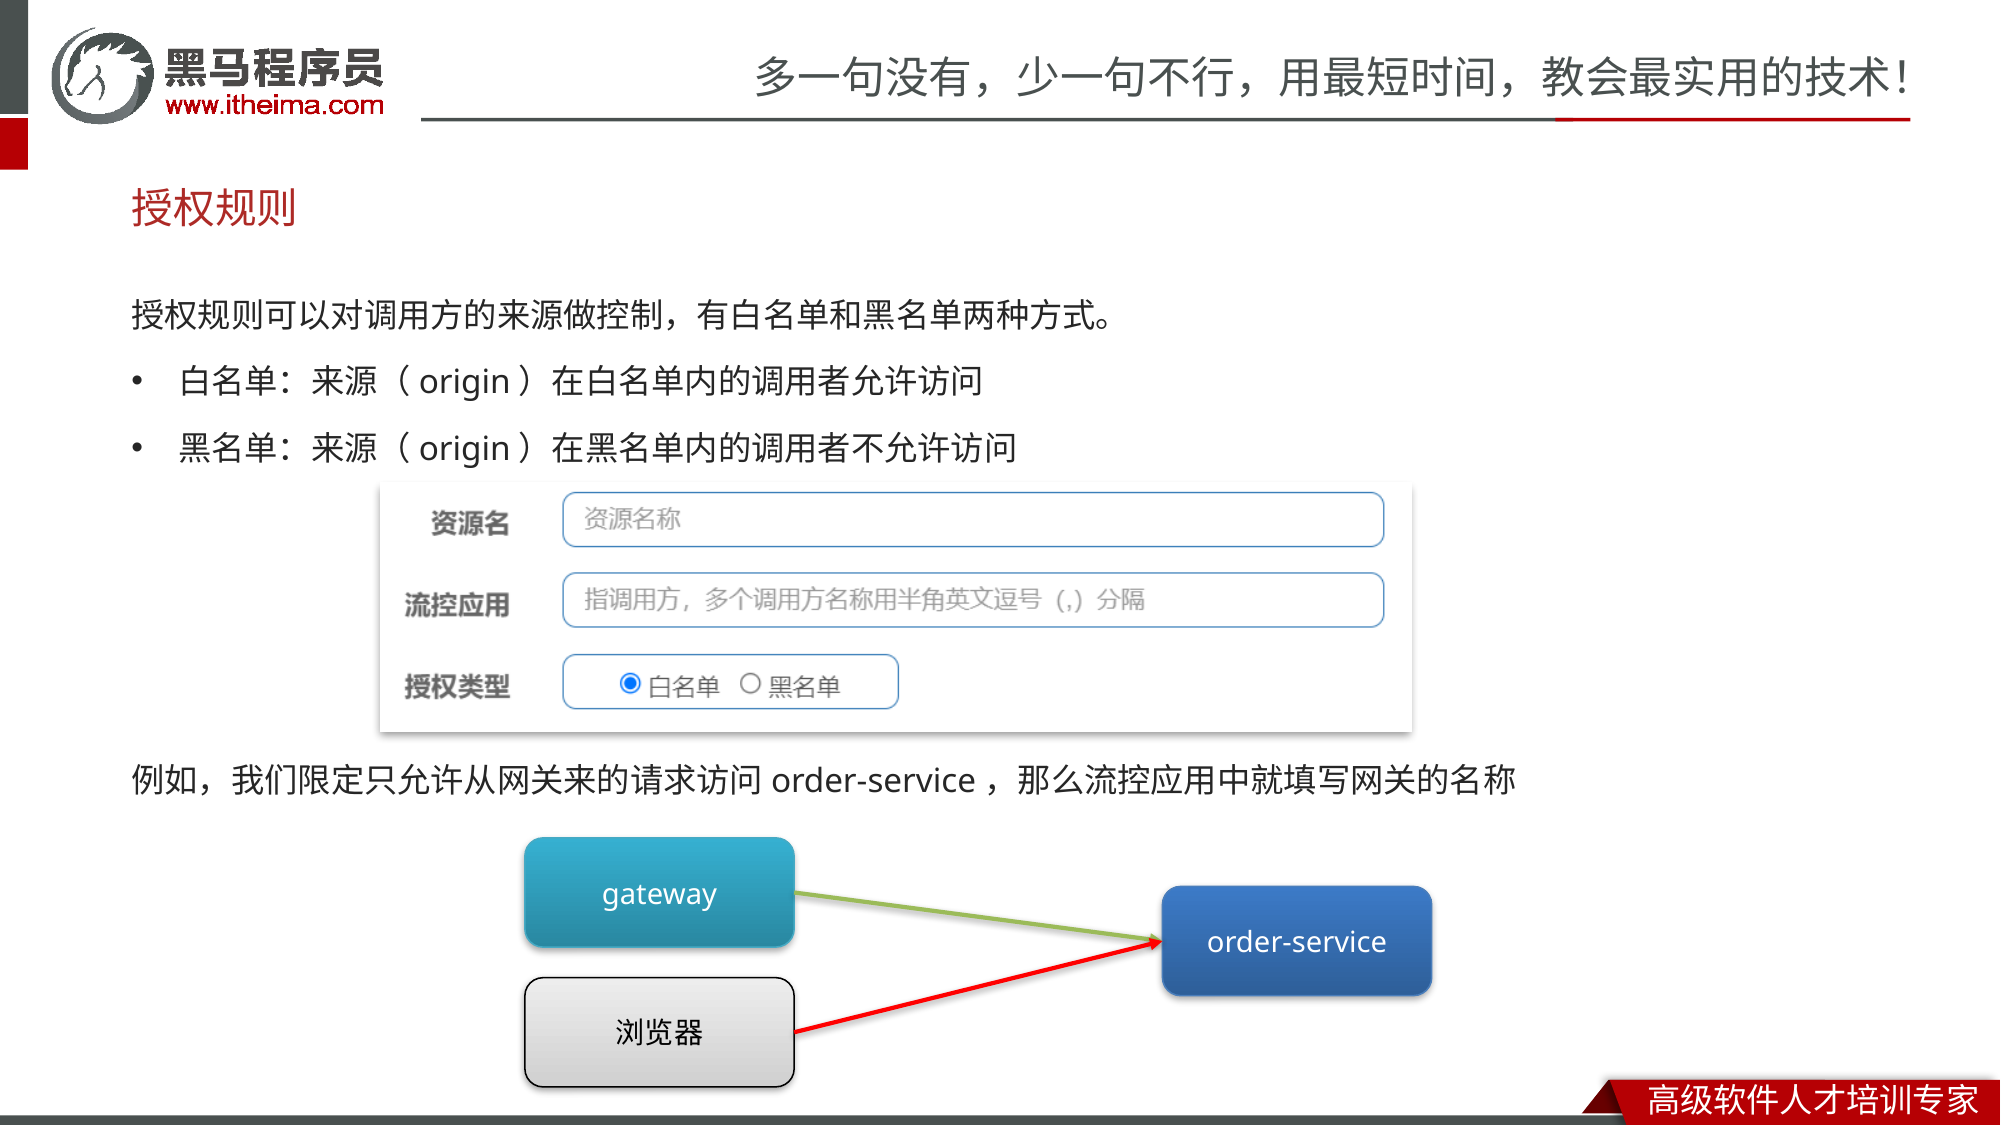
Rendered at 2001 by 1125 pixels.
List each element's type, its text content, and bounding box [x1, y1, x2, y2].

picture [50, 26, 384, 125]
text_box gateway [524, 837, 795, 948]
list 授权规则可以对调用方的来源做控制，有白名单和黑名单两种方式。 白名单：来源（origin）在白名单内的调用者允许访问 黑名单：来源（origin）在黑名单内的调用者不允许访问 例如，我们限定只允许从网关来的请求访问order-service，那么流控应用中就填写网关的名称 [116, 266, 1872, 900]
text_box 浏览器 [524, 976, 795, 1088]
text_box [793, 892, 1163, 940]
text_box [793, 940, 1163, 1033]
picture [380, 482, 1412, 732]
title 授权规则 [116, 164, 1872, 250]
text_box order-service [1165, 885, 1433, 997]
